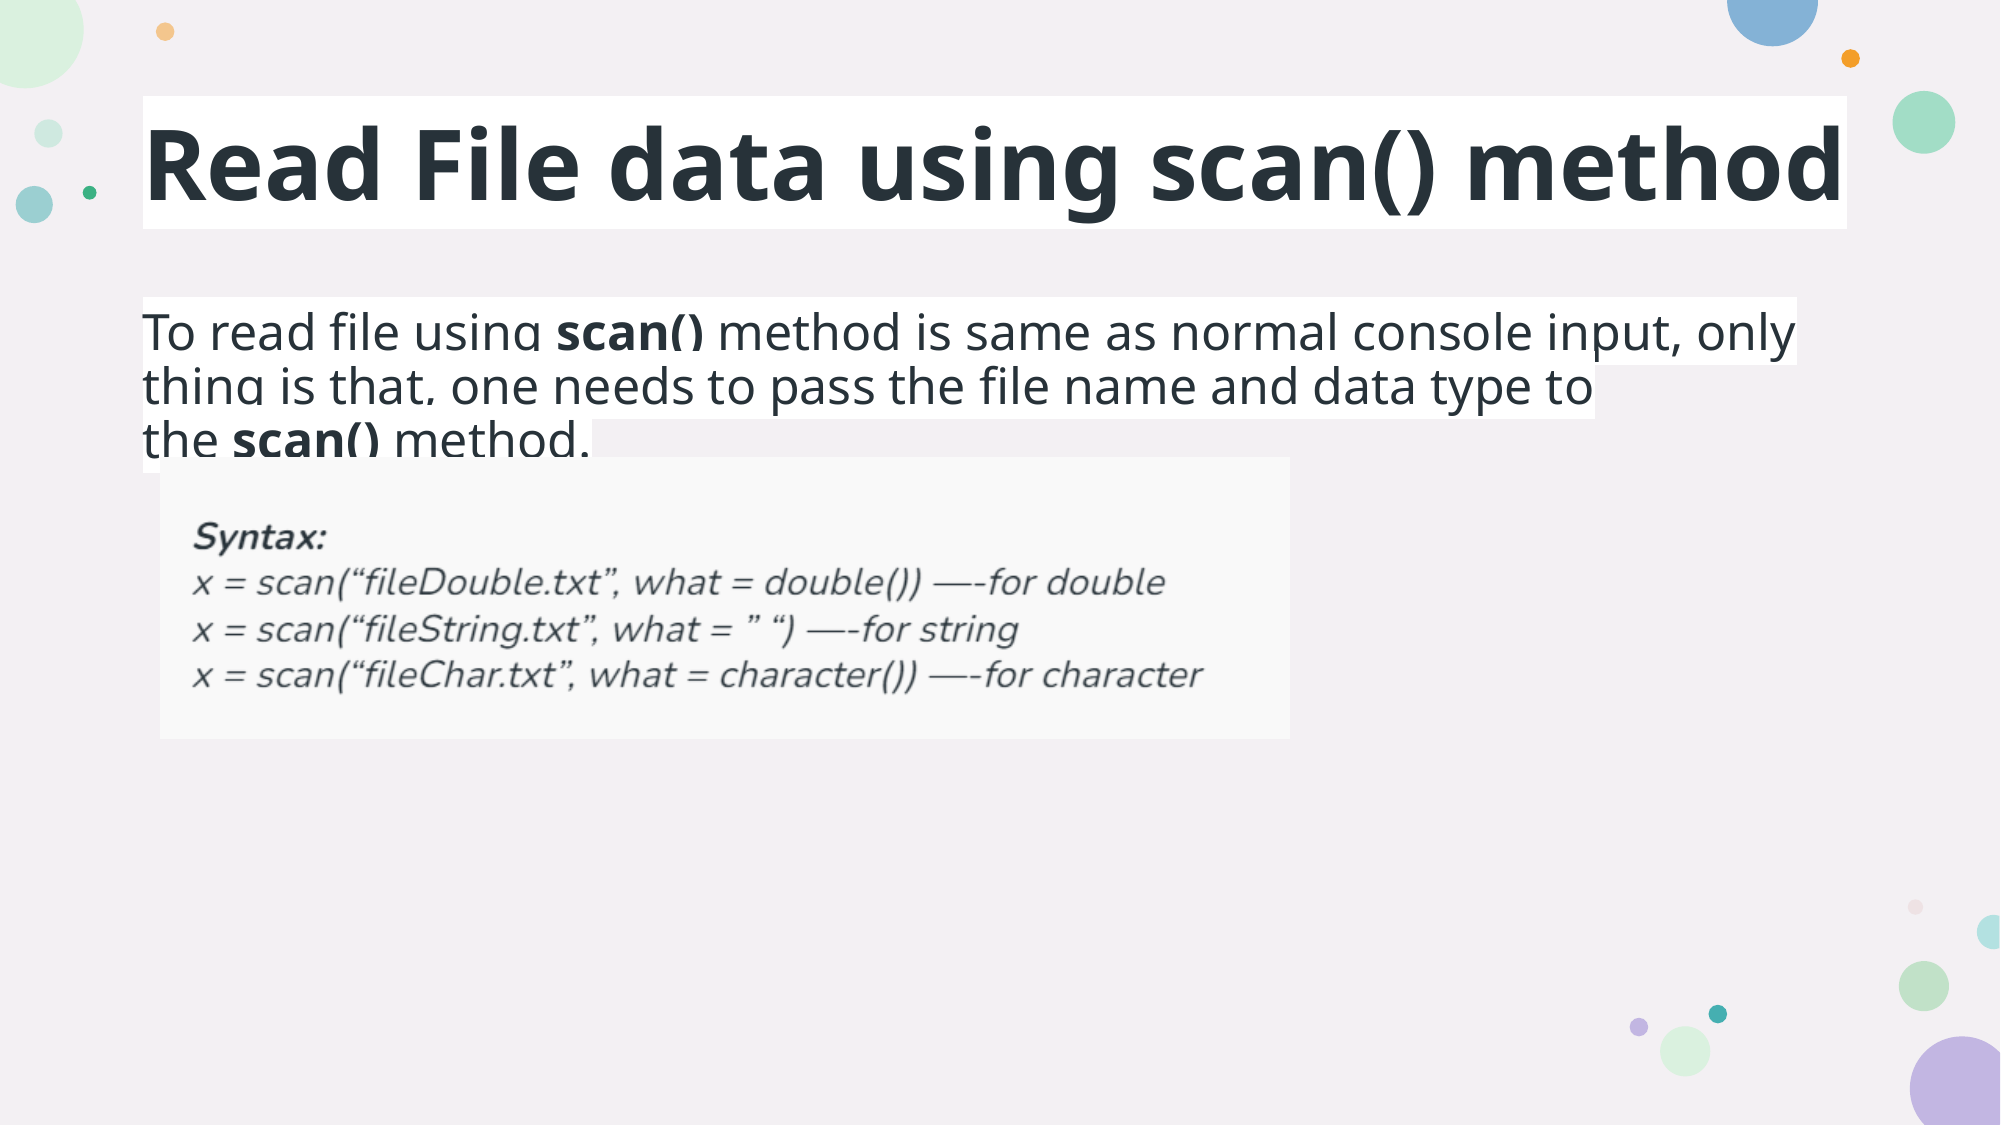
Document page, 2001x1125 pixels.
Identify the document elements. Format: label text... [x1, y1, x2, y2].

picture [160, 457, 1290, 739]
title Read File data using scan() method [127, 59, 1877, 278]
list To read file using scan() method is same as normal console input, only thing is that, one needs to pass the file name and data type to the scan() method. [127, 299, 1877, 475]
